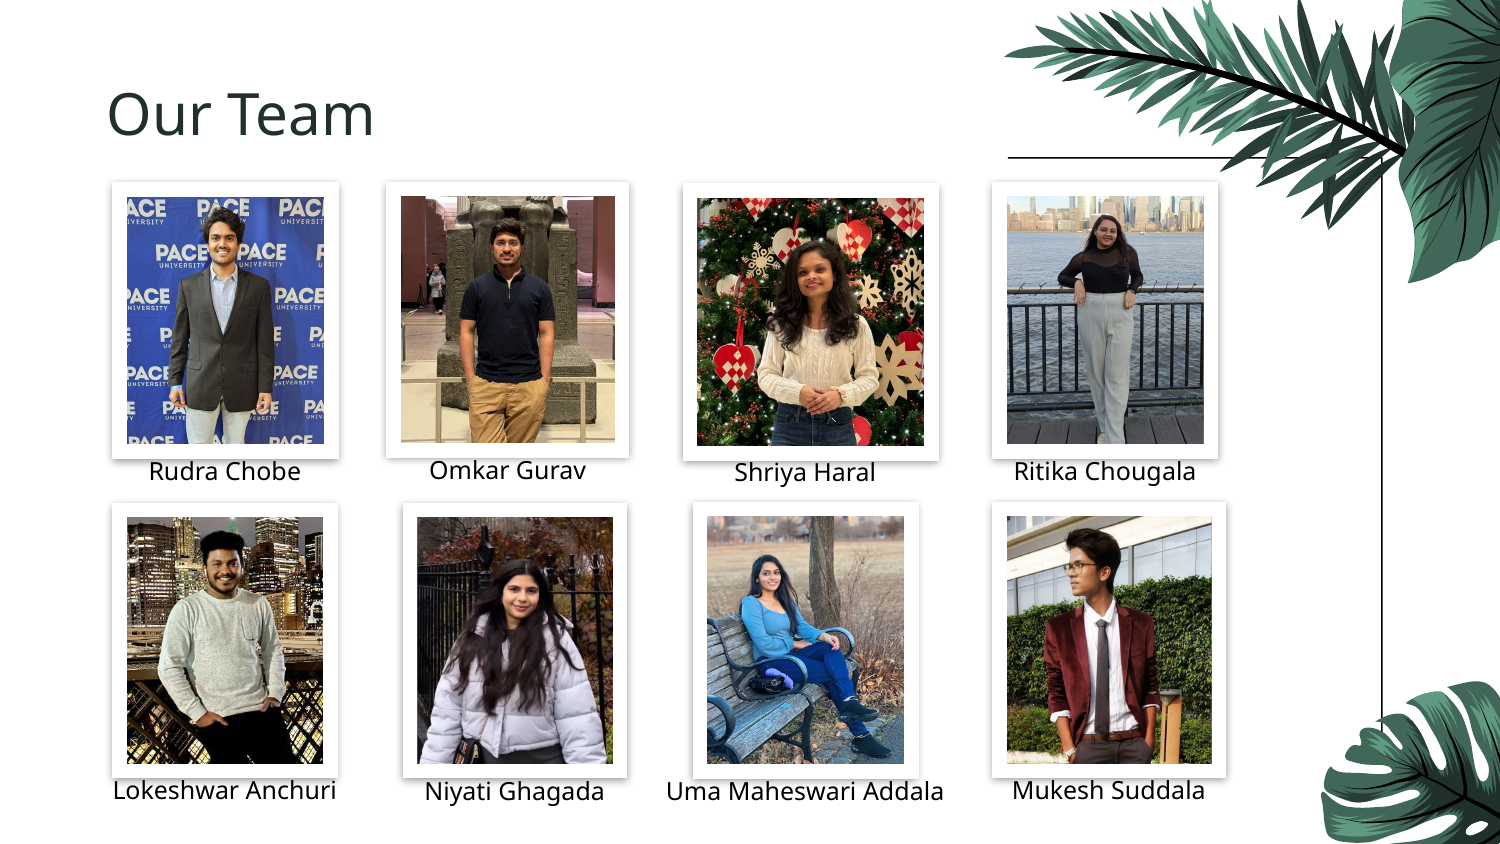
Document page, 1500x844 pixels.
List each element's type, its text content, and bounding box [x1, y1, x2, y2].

picture [126, 196, 325, 445]
text_box Uma Maheswari Addala [651, 768, 960, 814]
picture [126, 516, 324, 764]
text_box Ritika Chougala [998, 448, 1212, 493]
picture [1006, 196, 1204, 445]
text_box Omkar Gurav [414, 451, 602, 492]
text_box Lokeshwar Anchuri [97, 766, 353, 812]
text_box Mukesh Suddala [997, 767, 1222, 812]
picture [1006, 516, 1212, 764]
text_box Shriya Haral [719, 454, 892, 494]
picture [417, 516, 614, 764]
title Our Team [91, 62, 943, 219]
text_box Rudra Chobe [133, 454, 317, 493]
text_box Niyati Ghagada [409, 768, 621, 813]
picture [706, 516, 905, 765]
picture [696, 197, 925, 447]
picture [400, 196, 615, 444]
subtitle [118, 197, 1312, 717]
